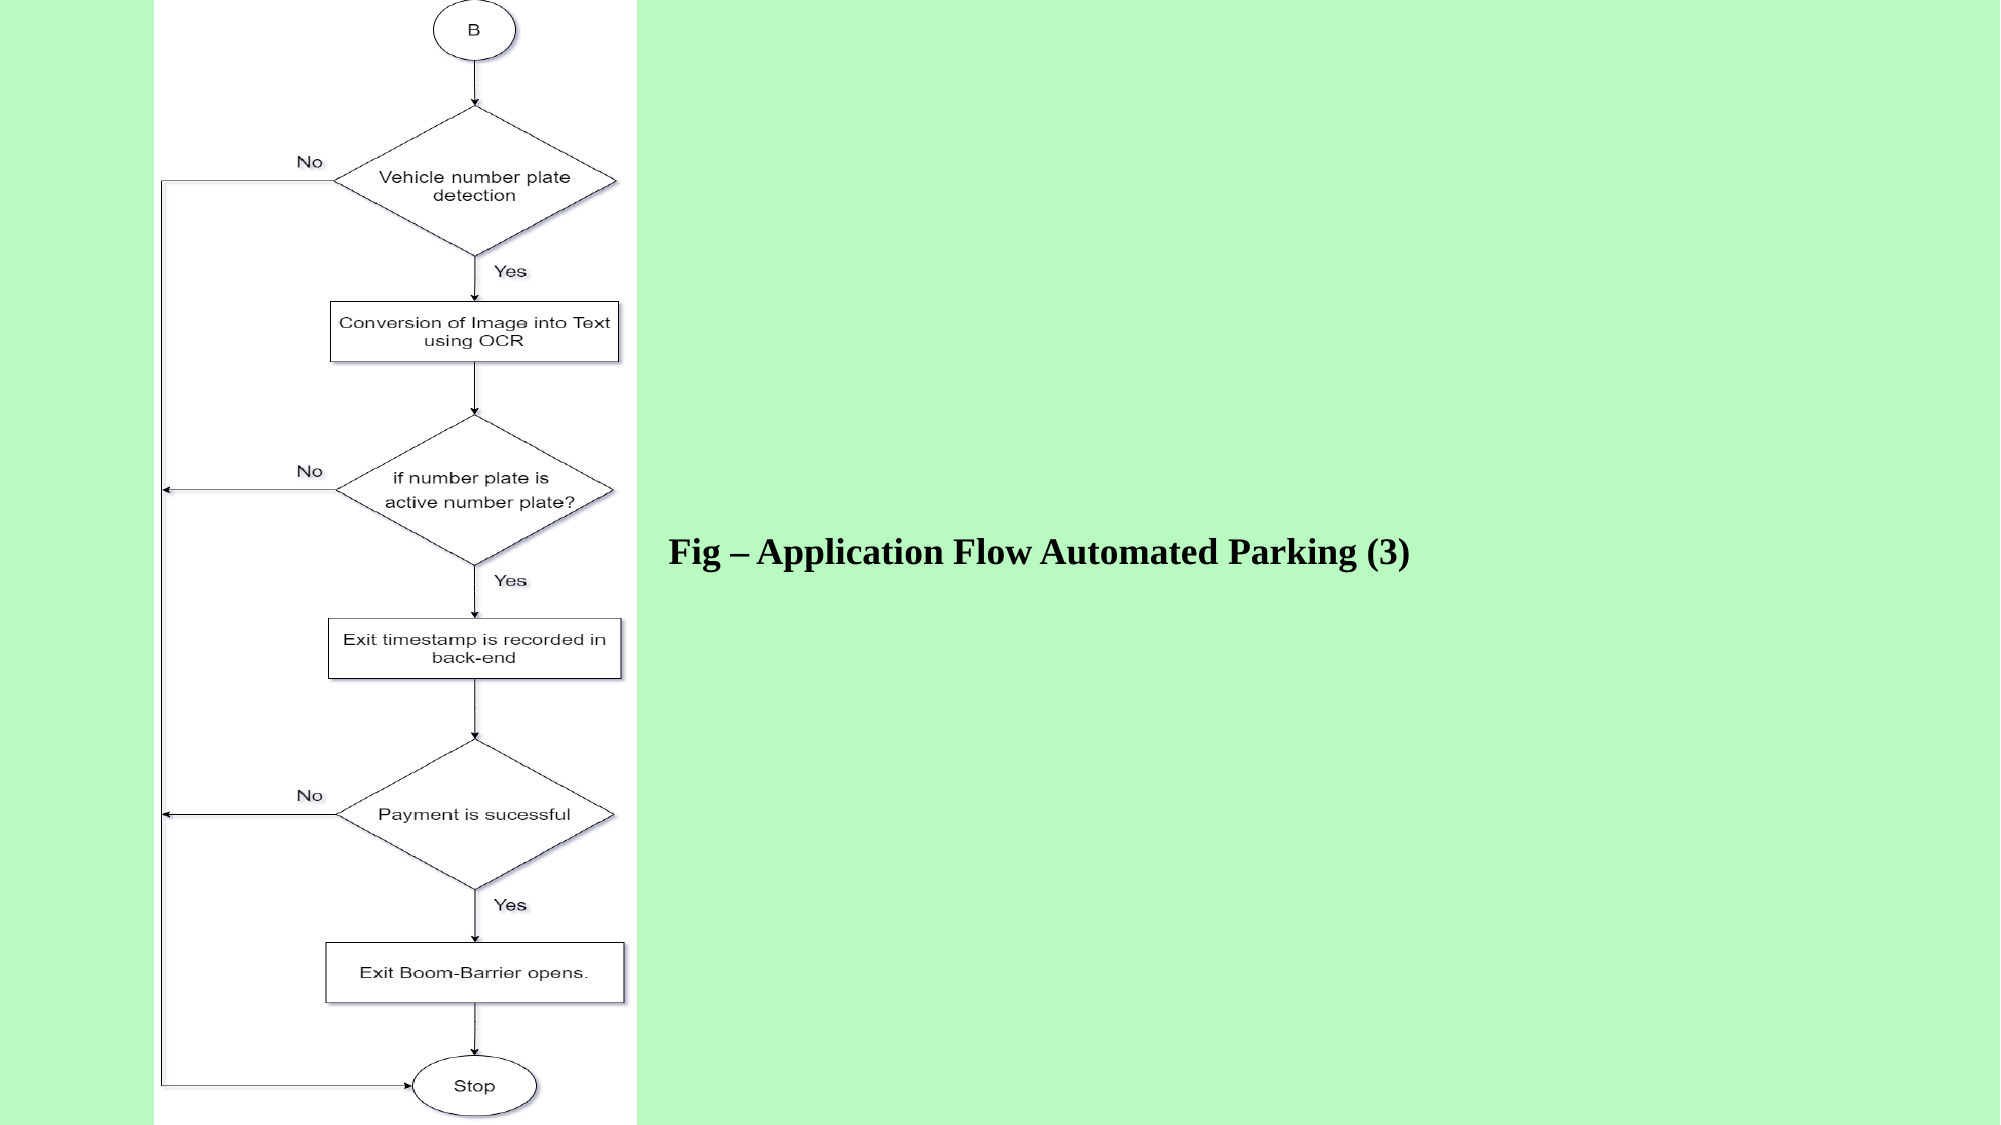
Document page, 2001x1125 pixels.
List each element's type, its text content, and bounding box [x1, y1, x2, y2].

text_box Fig – Application Flow Automated Parking (3) [637, 497, 1540, 580]
picture [154, 0, 637, 1125]
